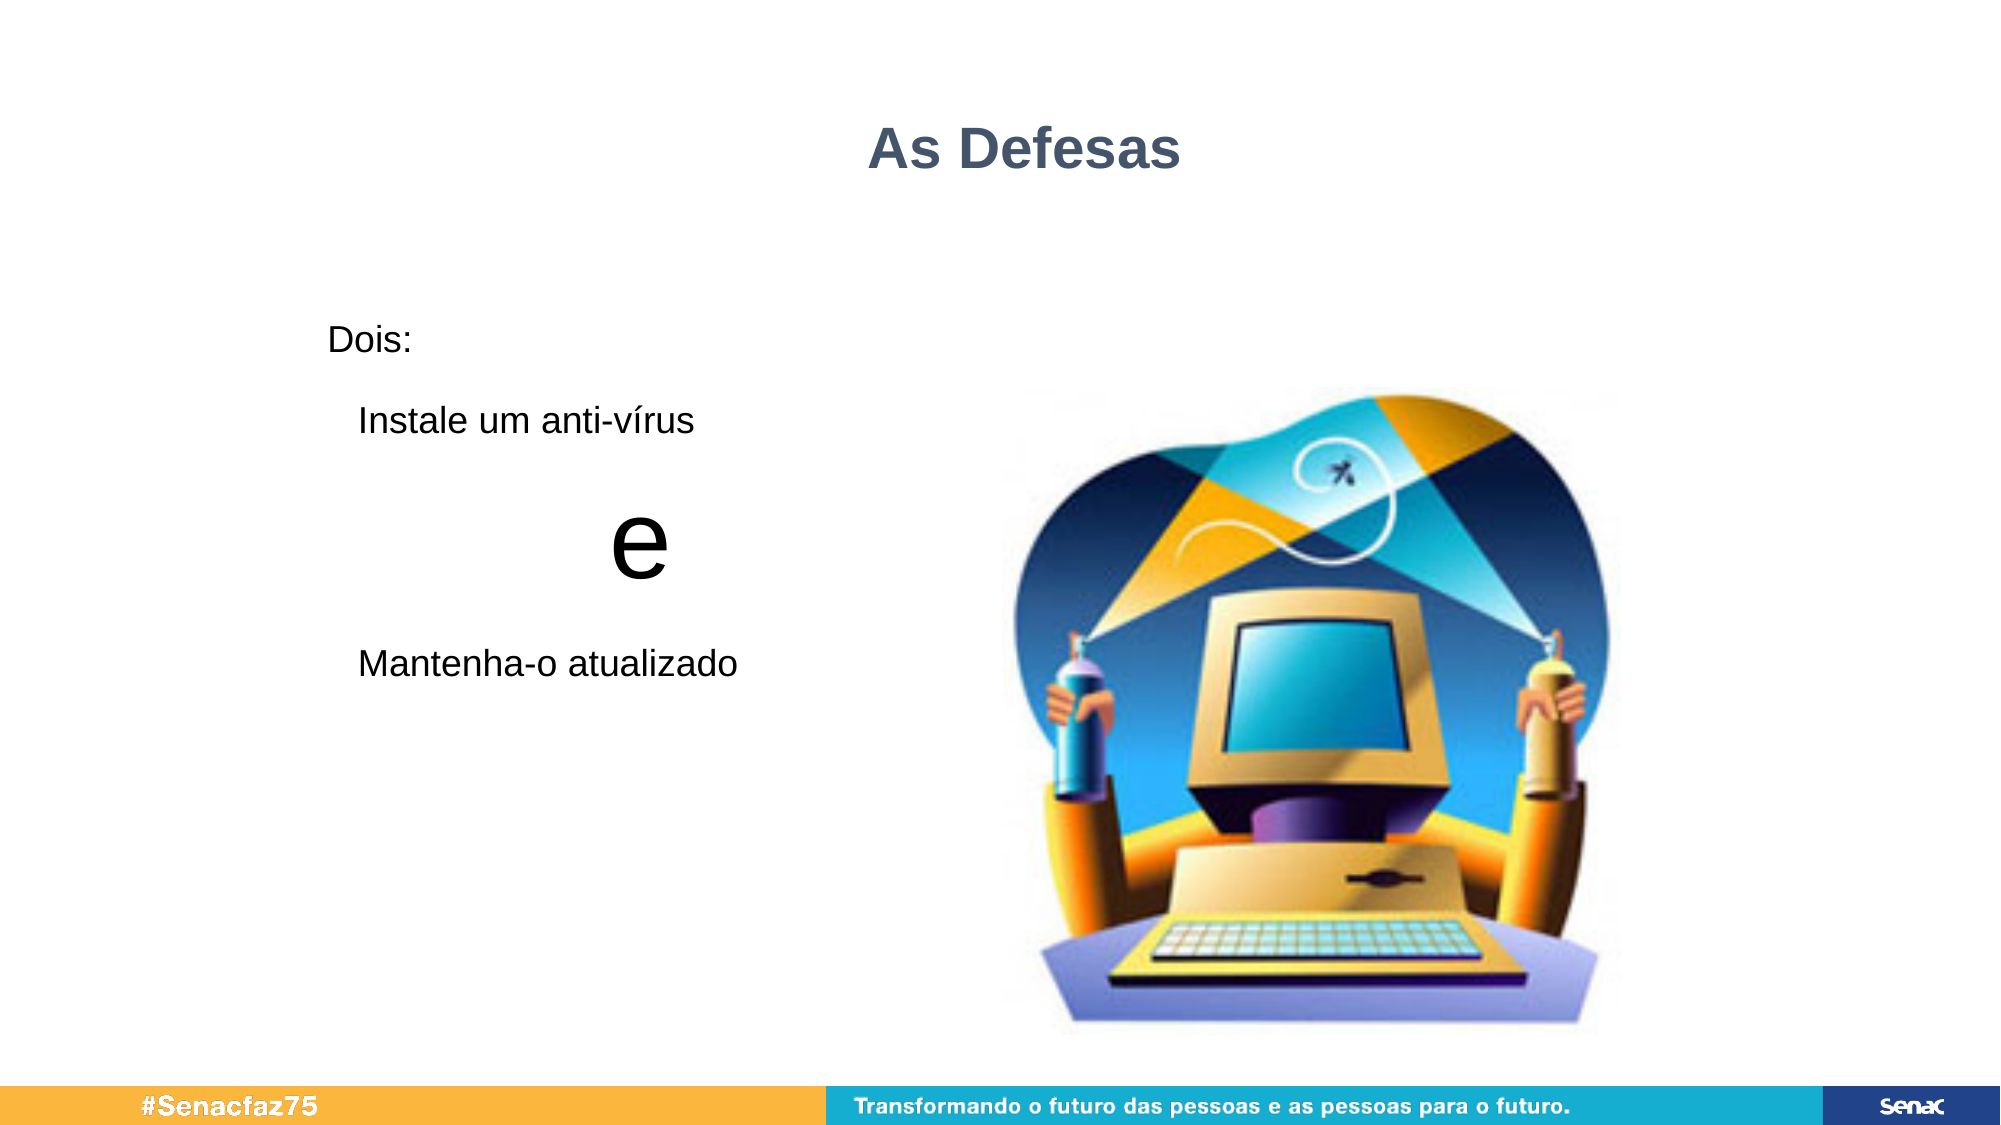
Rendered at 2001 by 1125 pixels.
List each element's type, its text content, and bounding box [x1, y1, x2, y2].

text_box As Defesas [437, 112, 1613, 188]
text_box Dois: Instale um anti-vírus e Mantenha-o atualizado [312, 312, 938, 732]
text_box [1002, 387, 1621, 1035]
picture [0, 1078, 2000, 1125]
